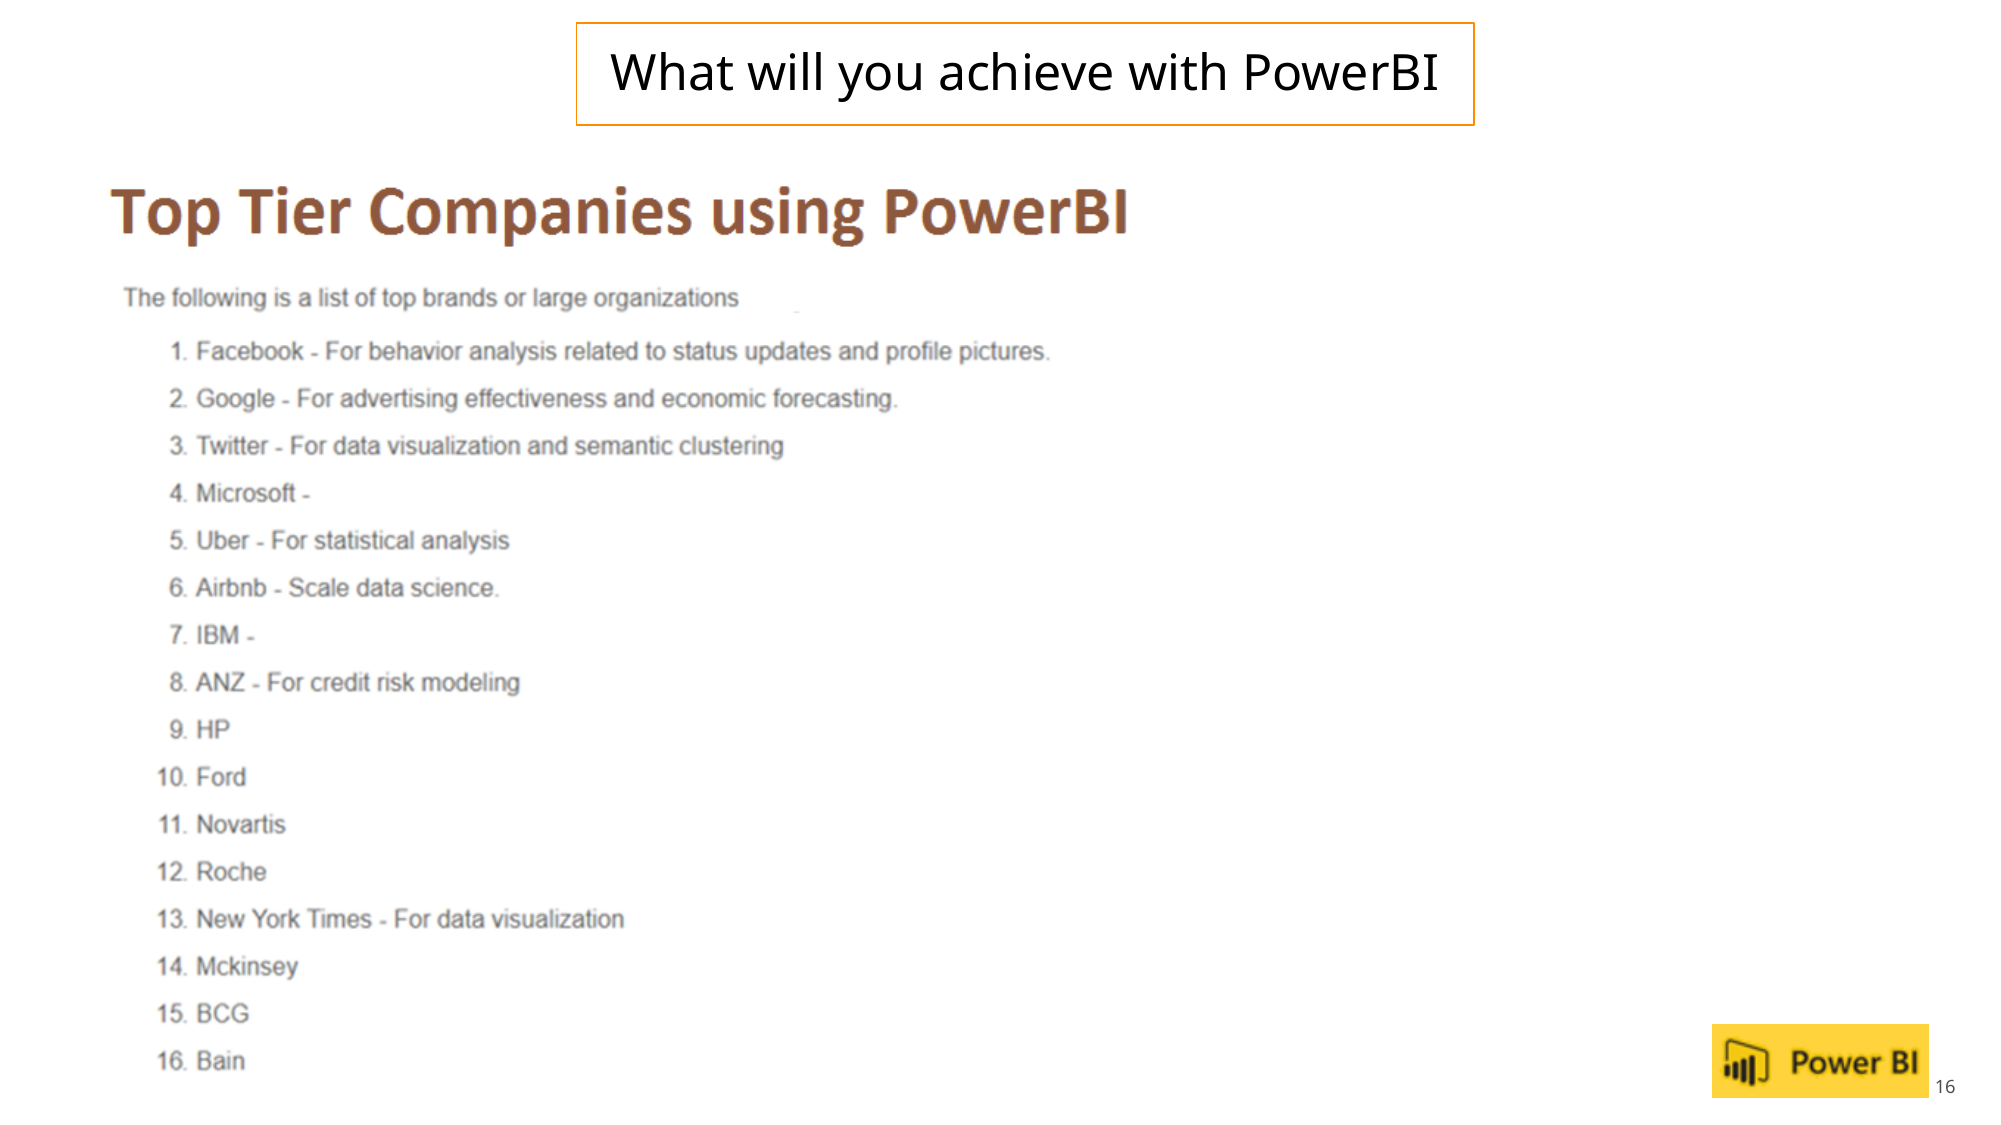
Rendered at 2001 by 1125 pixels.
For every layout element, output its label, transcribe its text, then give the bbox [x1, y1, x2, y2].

picture [1712, 1023, 1929, 1098]
picture [80, 160, 1428, 1098]
text_box What will you achieve with PowerBI [576, 22, 1475, 126]
slide_number 16 [1864, 1076, 1956, 1099]
